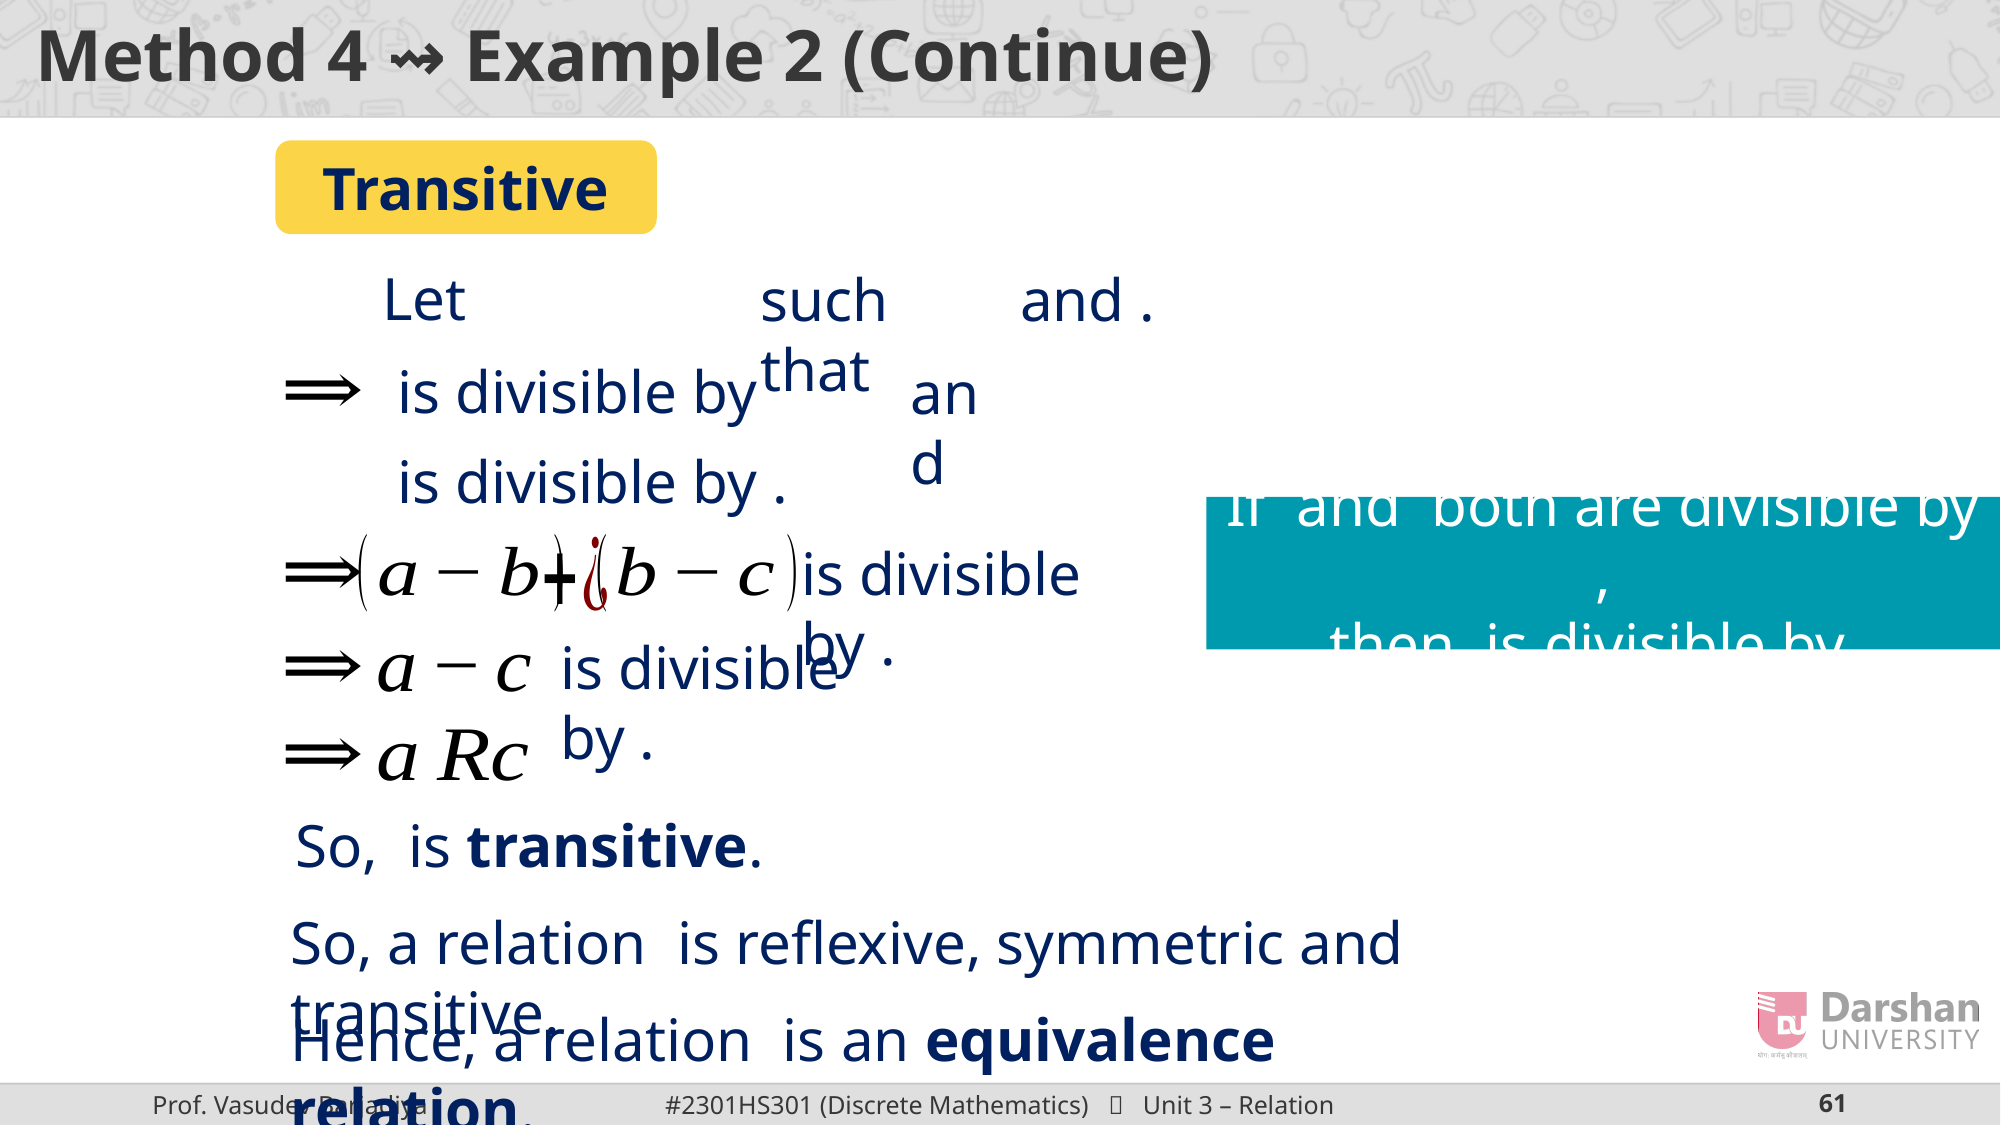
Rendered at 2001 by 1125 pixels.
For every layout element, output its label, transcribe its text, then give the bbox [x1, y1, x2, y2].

table_cell [1758, 992, 1979, 1059]
text_box such that [745, 255, 998, 411]
text_box and [896, 348, 1014, 504]
title Method 4 ⇝ Example 2 (Continue) [0, 0, 2000, 117]
text_box Transitive [275, 140, 657, 235]
